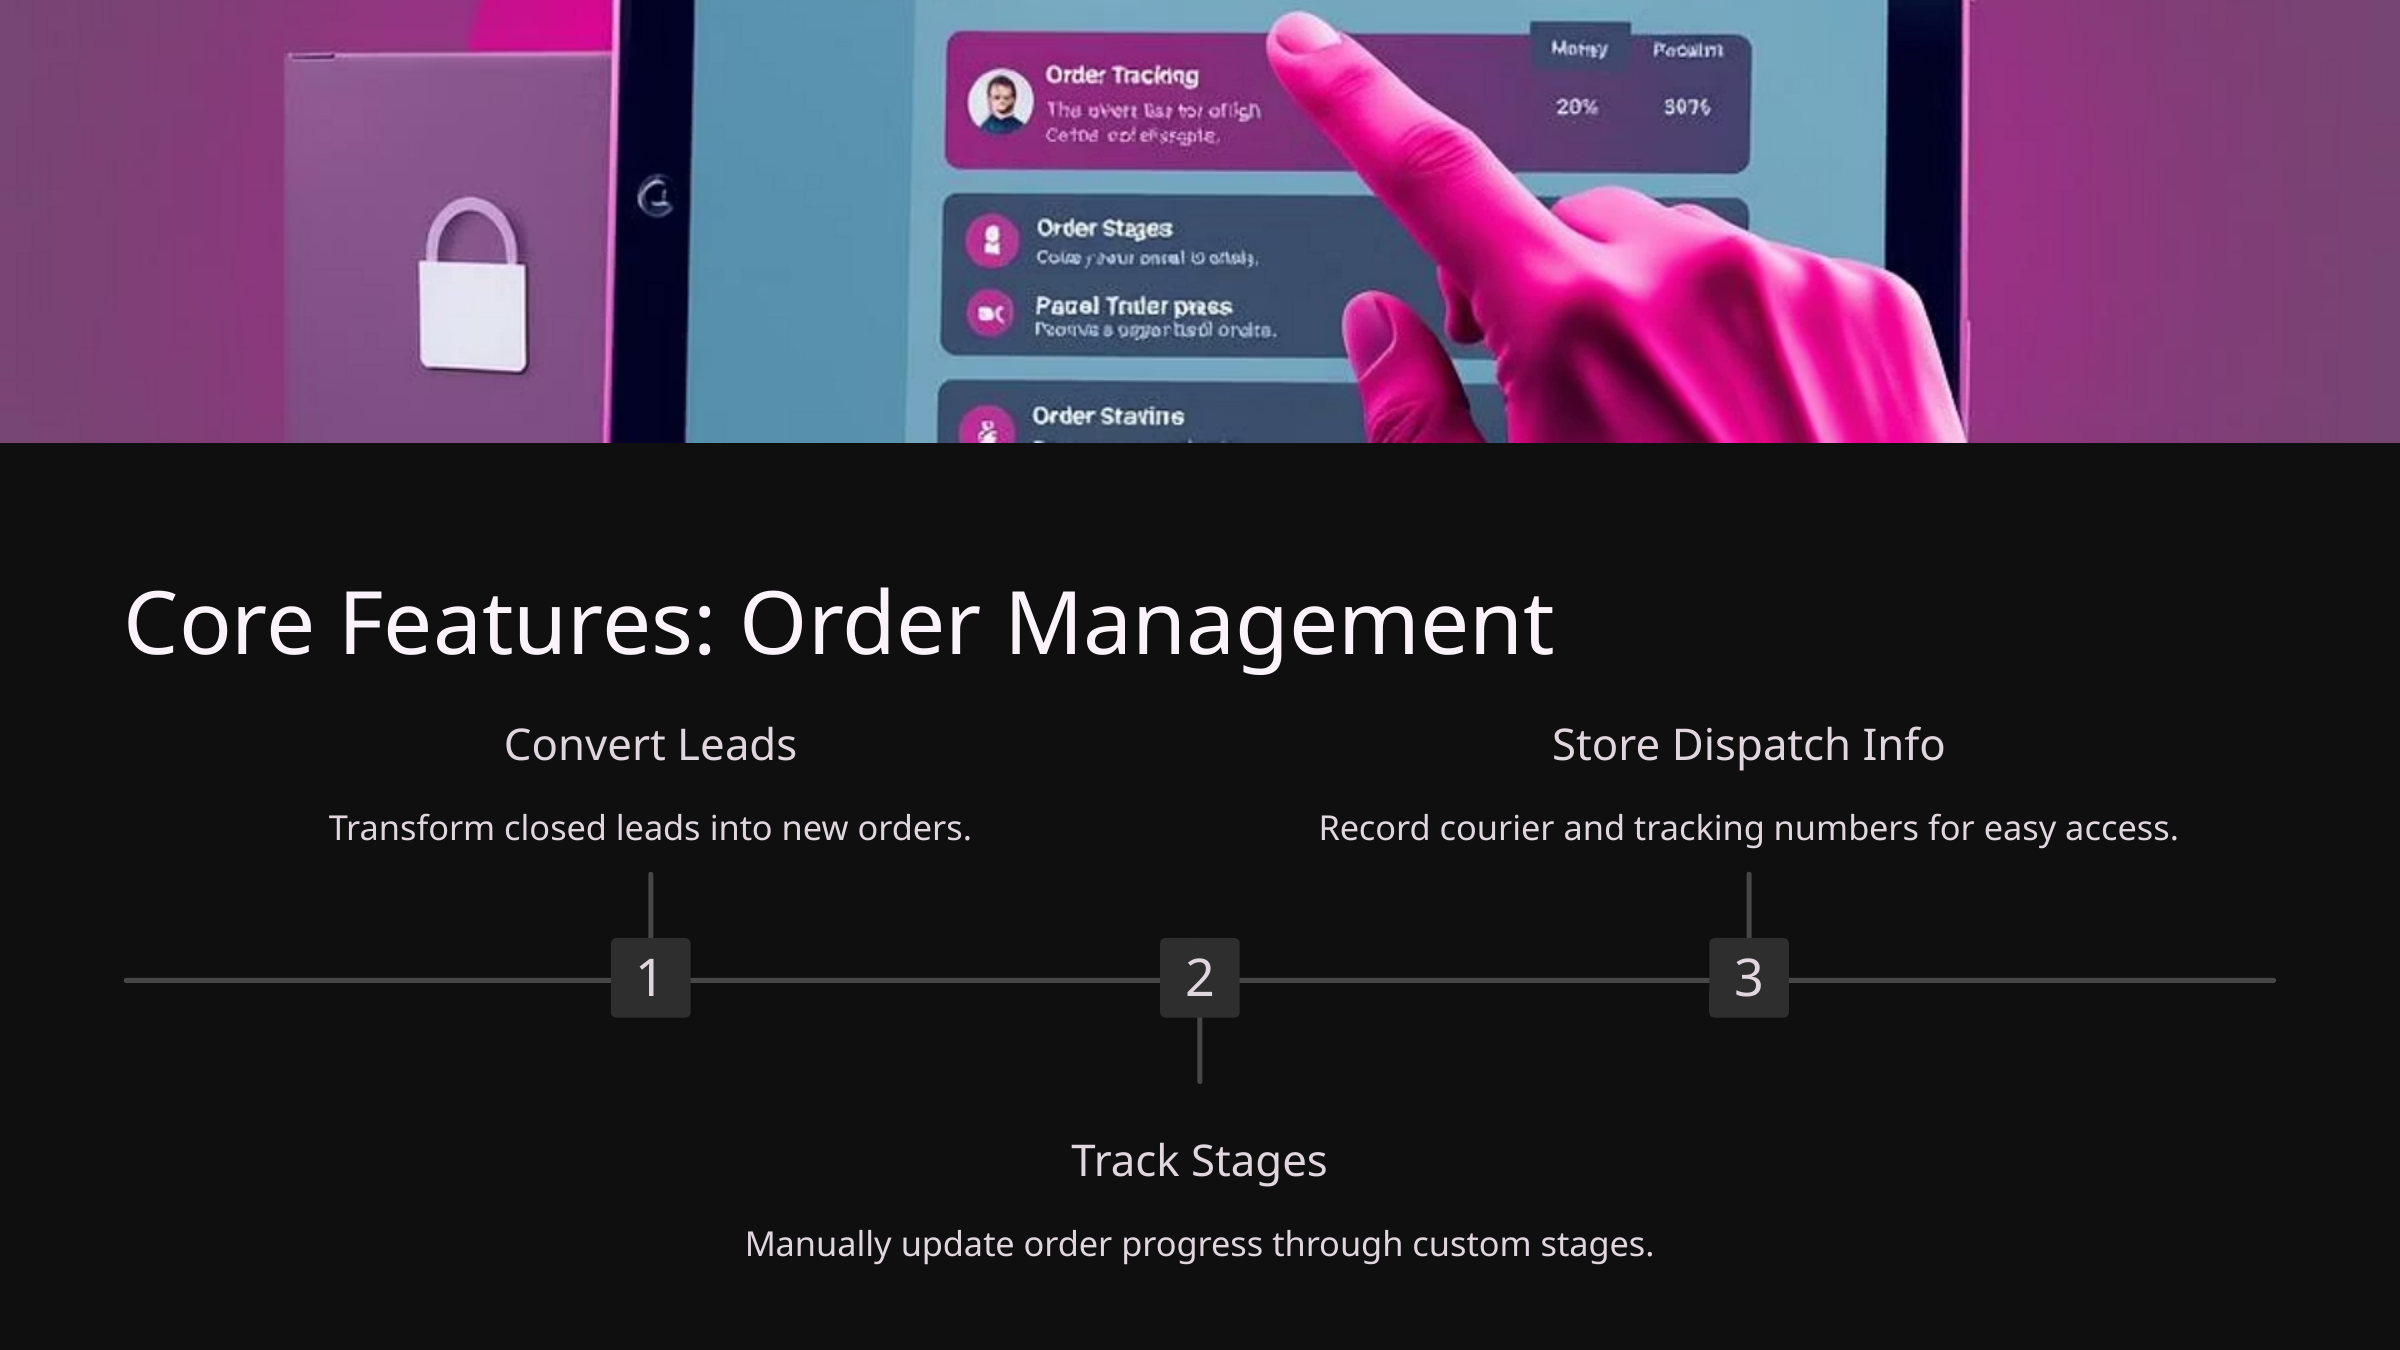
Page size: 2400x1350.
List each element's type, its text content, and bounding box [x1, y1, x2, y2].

text_box Transform closed leads into new orders. [159, 779, 1143, 837]
text_box [1746, 871, 1752, 938]
text_box Convert Leads [429, 703, 872, 759]
text_box [1709, 937, 1789, 1018]
text_box [1789, 977, 2277, 983]
text_box 3 [1722, 944, 1776, 1011]
text_box Store Dispatch Info [1497, 703, 2001, 759]
text_box 1 [624, 944, 678, 1011]
text_box Manually update order progress through custom stages. [708, 1195, 1692, 1253]
picture [0, 0, 2400, 443]
text_box [1197, 1018, 1203, 1085]
text_box Track Stages [978, 1119, 1421, 1175]
text_box [1240, 977, 1709, 983]
text_box [648, 871, 654, 938]
text_box [1160, 937, 1240, 1018]
text_box [610, 937, 691, 1018]
text_box [123, 977, 610, 983]
text_box 2 [1173, 944, 1227, 1011]
text_box Record courier and tracking numbers for easy access. [1257, 779, 2241, 837]
text_box Core Features: Order Management [123, 539, 1769, 651]
text_box [691, 977, 1160, 983]
